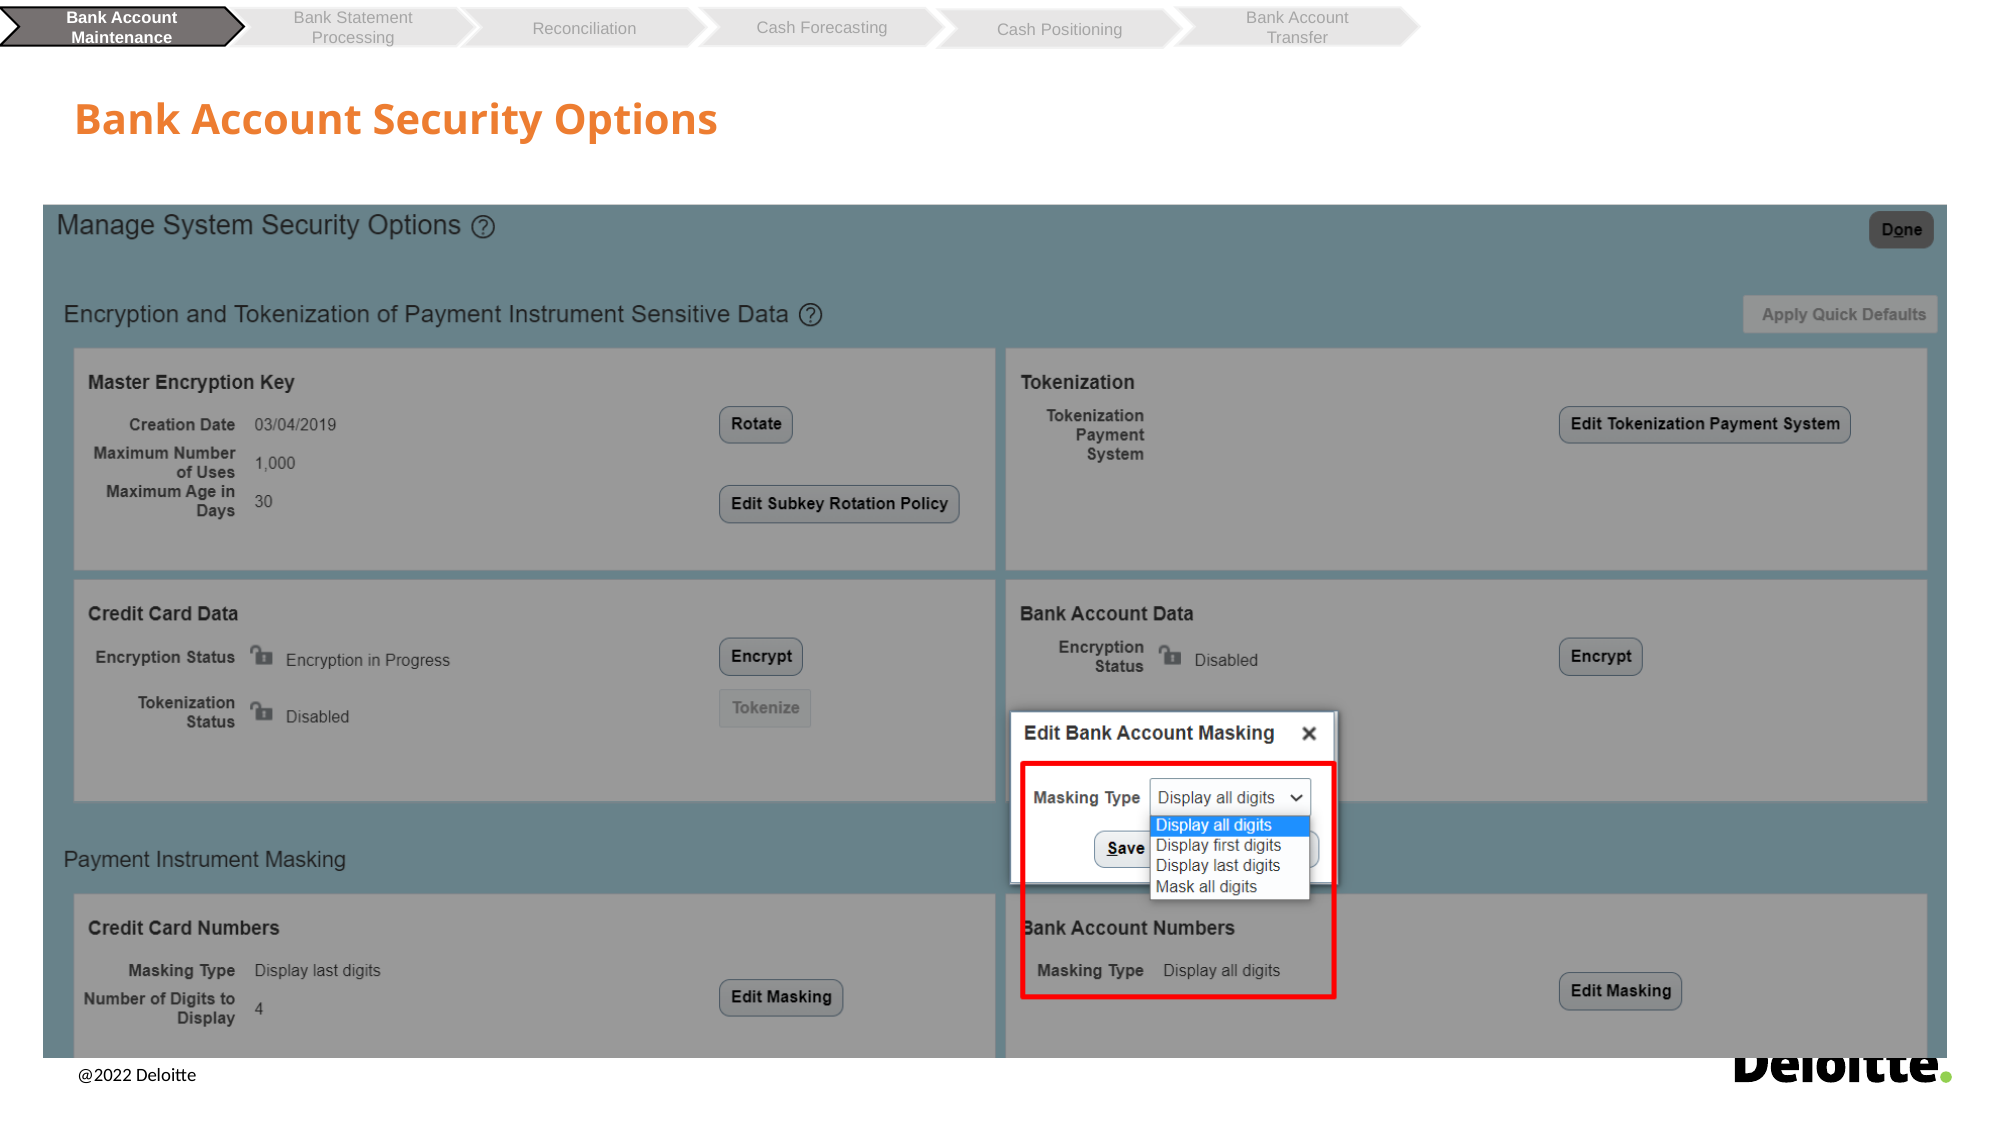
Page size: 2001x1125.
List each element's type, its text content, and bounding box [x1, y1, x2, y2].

text_box Cash Positioning [937, 9, 1182, 48]
text_box Cash Forecasting [700, 7, 945, 47]
picture [43, 204, 1947, 1058]
text_box Bank Account Maintenance [0, 7, 244, 46]
text_box Reconciliation [462, 8, 707, 47]
text_box Bank Account Transfer [1175, 7, 1420, 46]
list Bank Account Security Options [58, 90, 1905, 161]
text_box Bank Statement Processing [231, 7, 476, 47]
